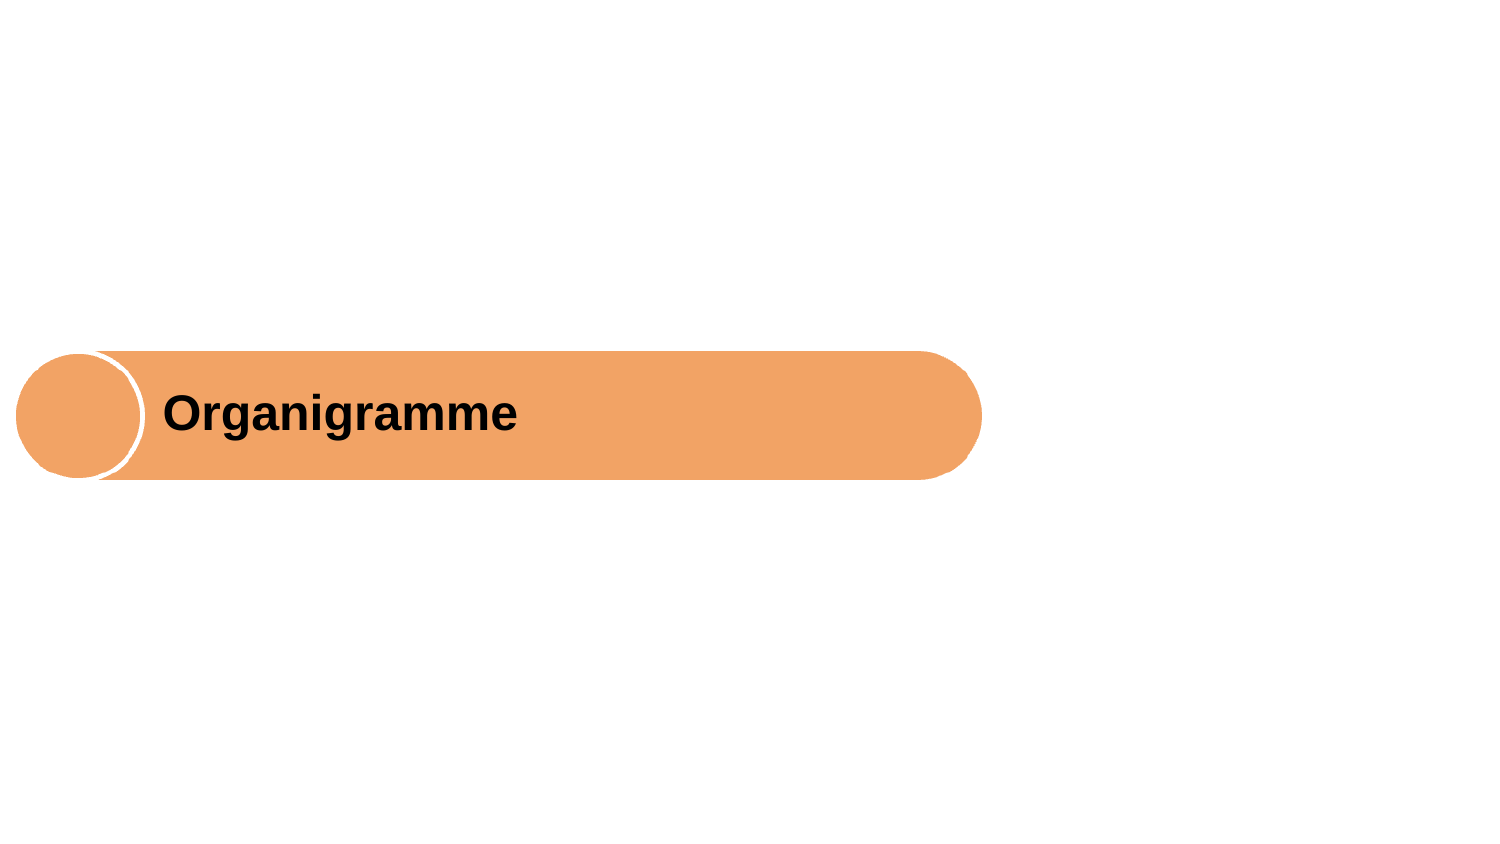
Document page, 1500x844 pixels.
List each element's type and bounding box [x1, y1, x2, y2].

picture [8, 336, 1027, 507]
